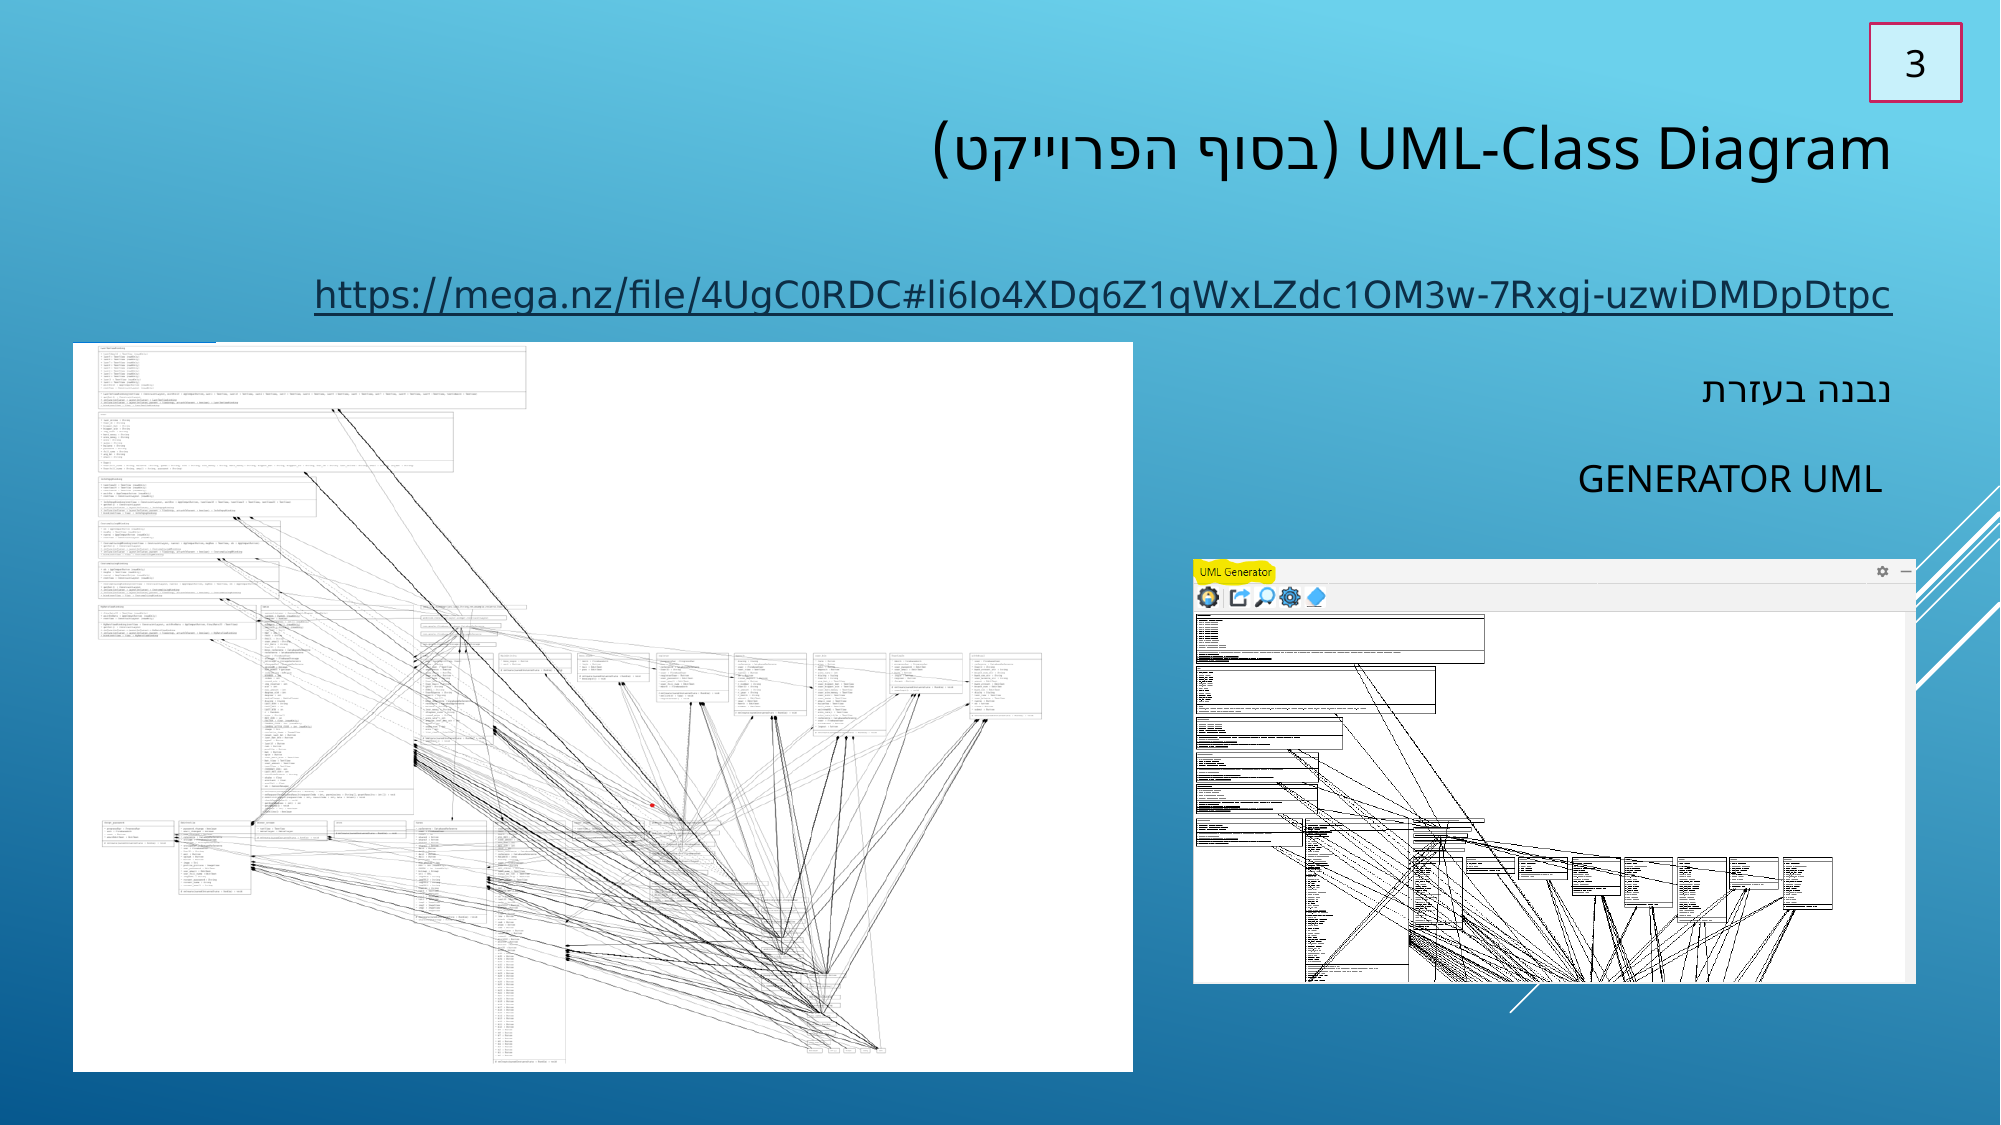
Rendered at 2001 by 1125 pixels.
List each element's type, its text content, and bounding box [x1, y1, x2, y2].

text_box 3 [1869, 22, 1963, 103]
title UML-Class Diagram (בסוף הפרוייקט) https://mega.nz/file/4UgC0RDC#li6Io4XDq6Z1qWxLZdc1OM3w-7Rxgj-uzwiDMDpDtpc נבנה בעזרת GENERATOR UML [112, 103, 1908, 984]
picture [73, 342, 1134, 1073]
picture [1190, 555, 1916, 984]
